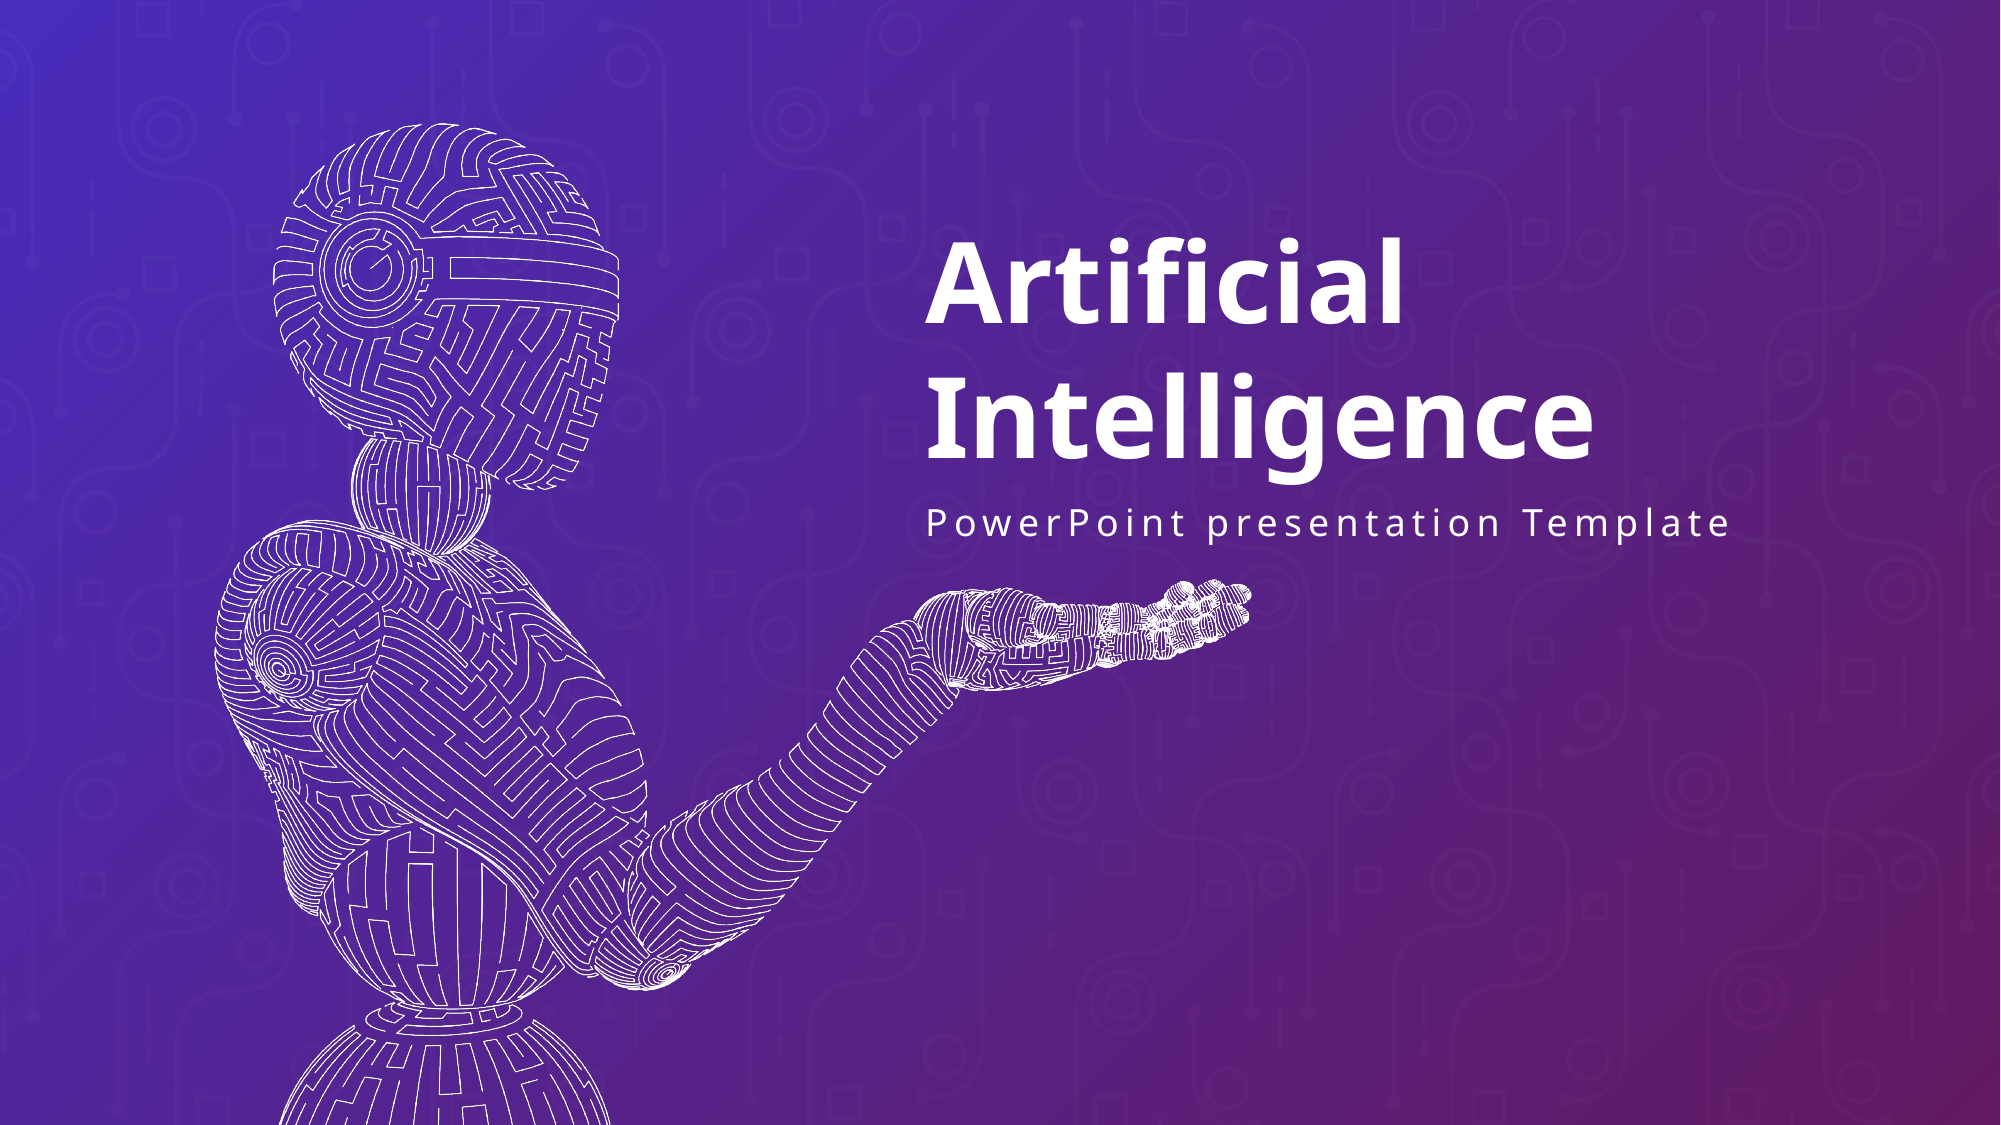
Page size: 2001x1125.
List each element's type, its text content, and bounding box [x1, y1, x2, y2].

title Artificial Intelligence [1252, 204, 1713, 492]
picture [214, 123, 1252, 1125]
text_box PowerPoint presentation Template [1252, 491, 1911, 552]
